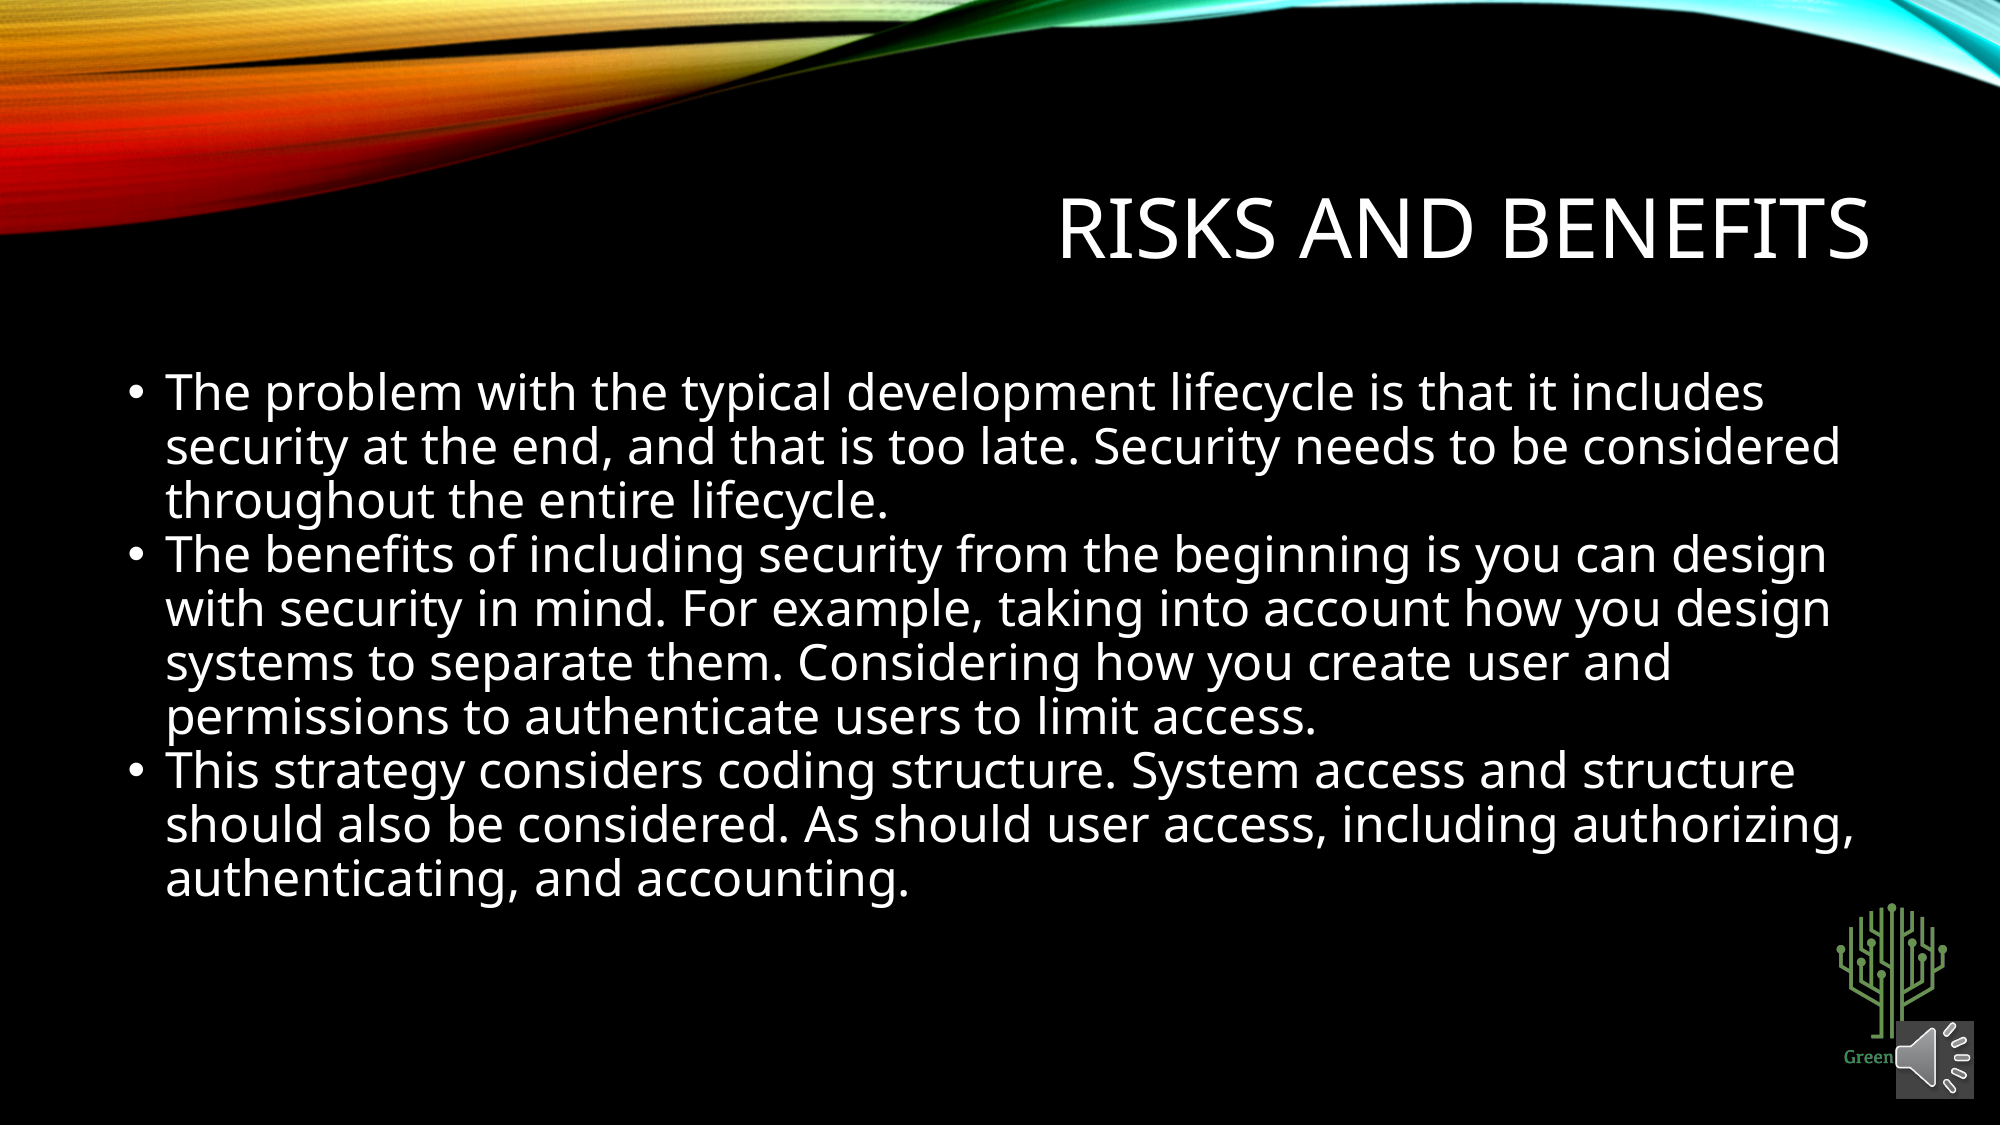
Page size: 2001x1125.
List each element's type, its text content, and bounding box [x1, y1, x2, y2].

picture [0, 0, 2000, 237]
picture [1817, 892, 1976, 1101]
title RISKS AND BENEFITS [474, 125, 1888, 338]
list The problem with the typical development lifecycle is that it includes security at the end, and that is too late. Security needs to be considered throughout the entire lifecycle. The benefits of including security from the beginning is you can design with security in mind. For example, taking into account how you design systems to separate them. Considering how you create user and permissions to authenticate users to limit access. This strategy considers coding structure. System access and structure should also be considered. As should user access, including authorizing, authenticating, and accounting. [112, 360, 1888, 1021]
